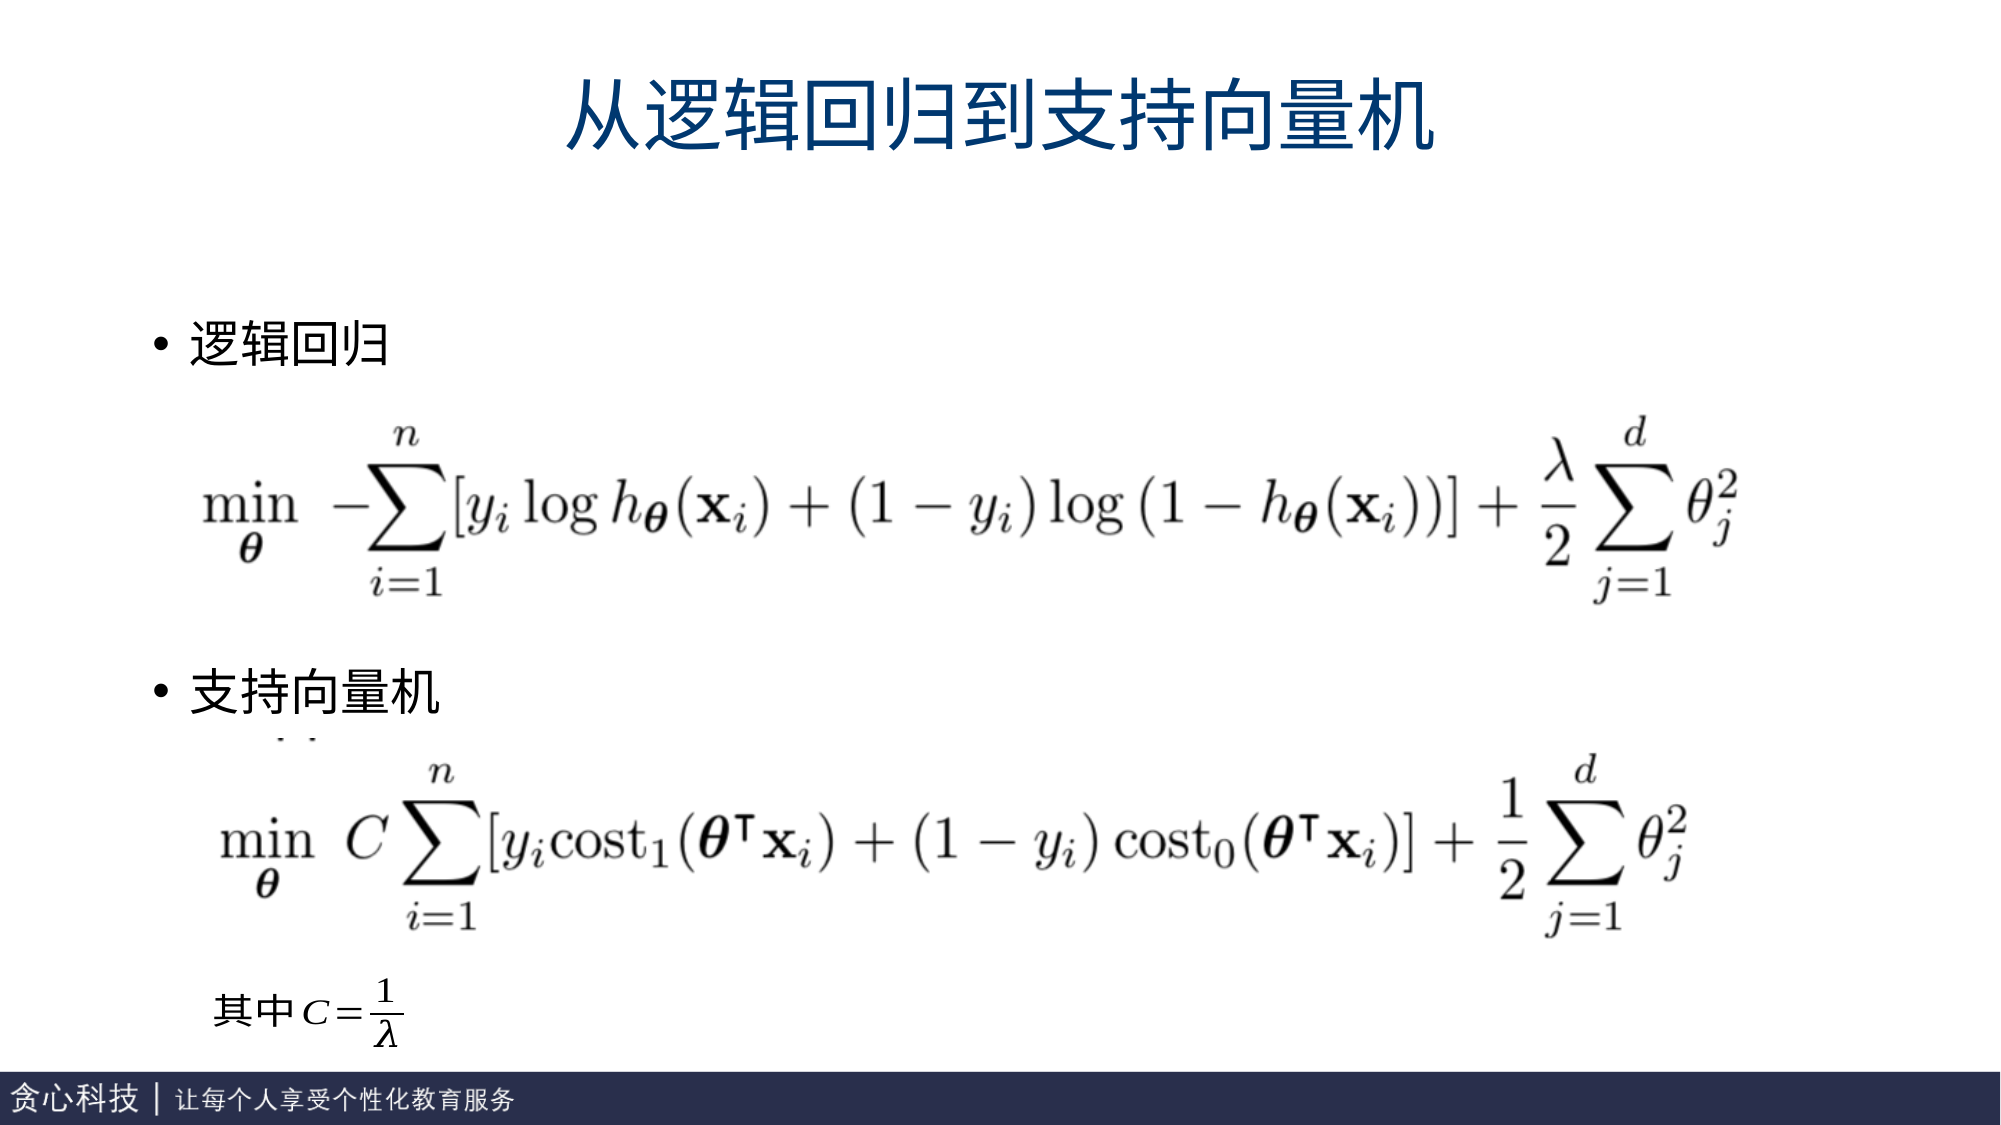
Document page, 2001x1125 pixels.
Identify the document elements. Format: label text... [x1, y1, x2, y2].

text_box 从逻辑回归到支持向量机 [137, 10, 1863, 228]
picture [0, 0, 2001, 1125]
text_box 逻辑回归 支持向量机 [137, 299, 1863, 1014]
